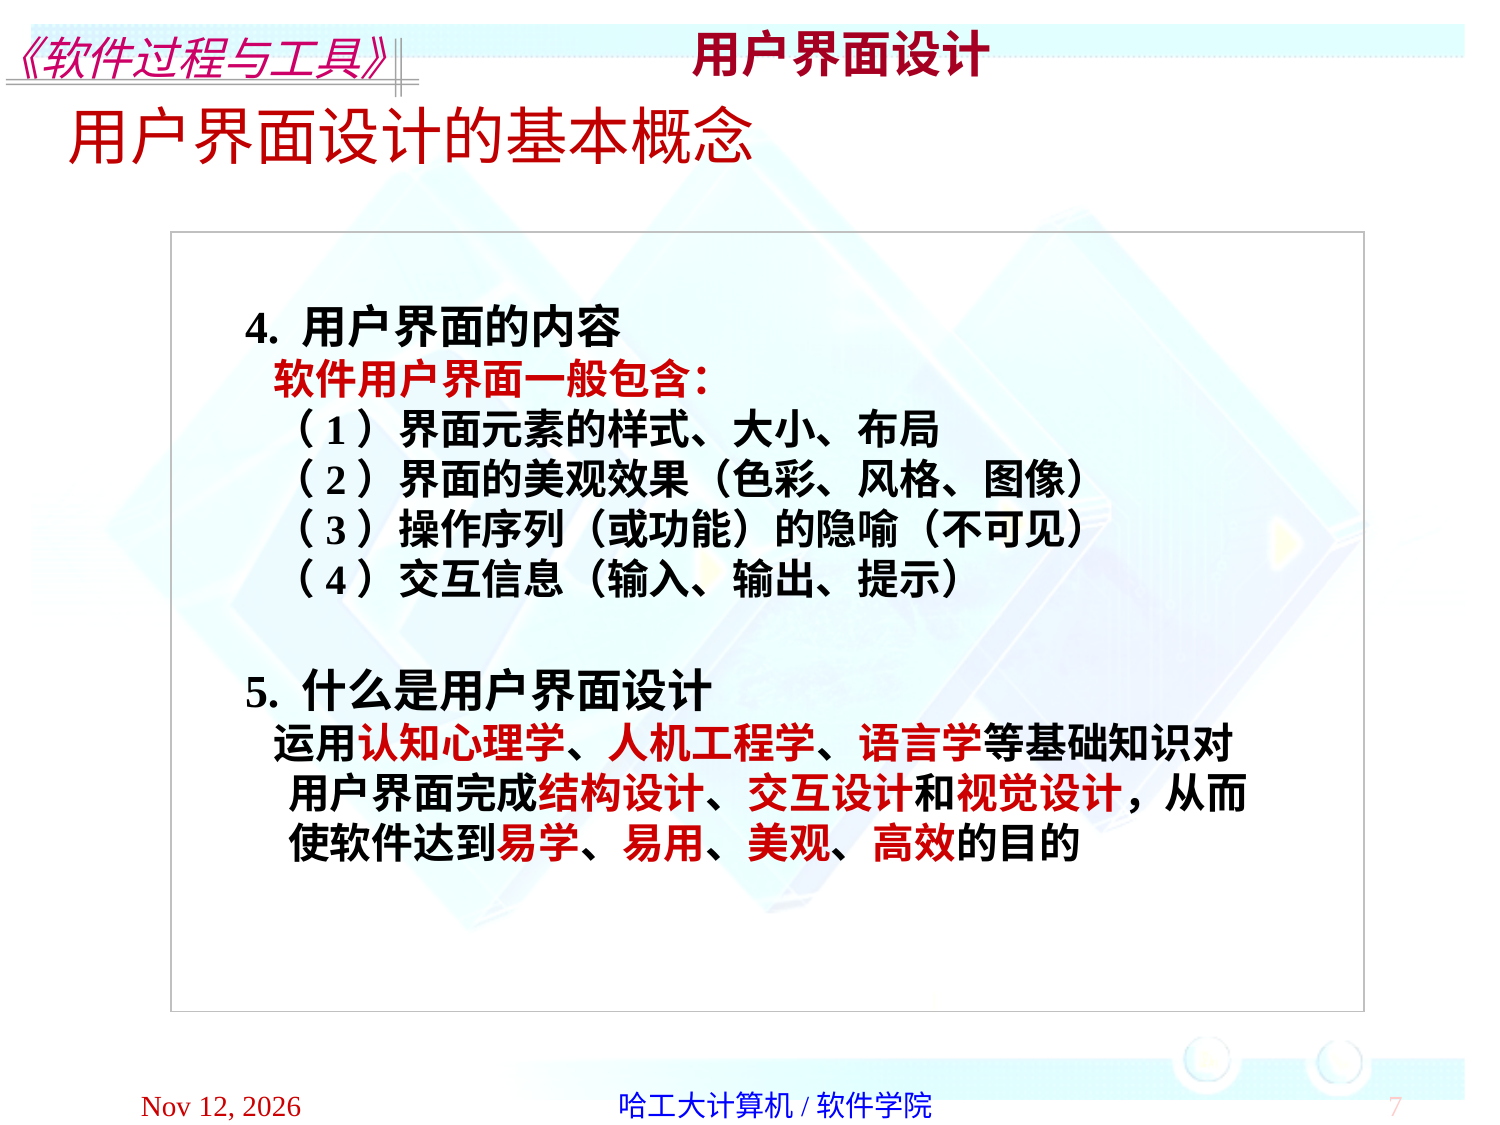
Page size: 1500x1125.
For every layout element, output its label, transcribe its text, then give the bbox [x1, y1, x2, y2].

text_box 5. 什么是用户界面设计 运用认知心理学、人机工程学、语言学等基础知识对用户界面完成结构设计、交互设计和视觉设计，从而使软件达到易学、易用、美观、高效的目的 [230, 604, 1282, 924]
text_box 用户界面设计的基本概念 [53, 89, 1447, 197]
text_box 用户界面设计 [389, 15, 1294, 89]
text_box [171, 231, 1364, 1012]
